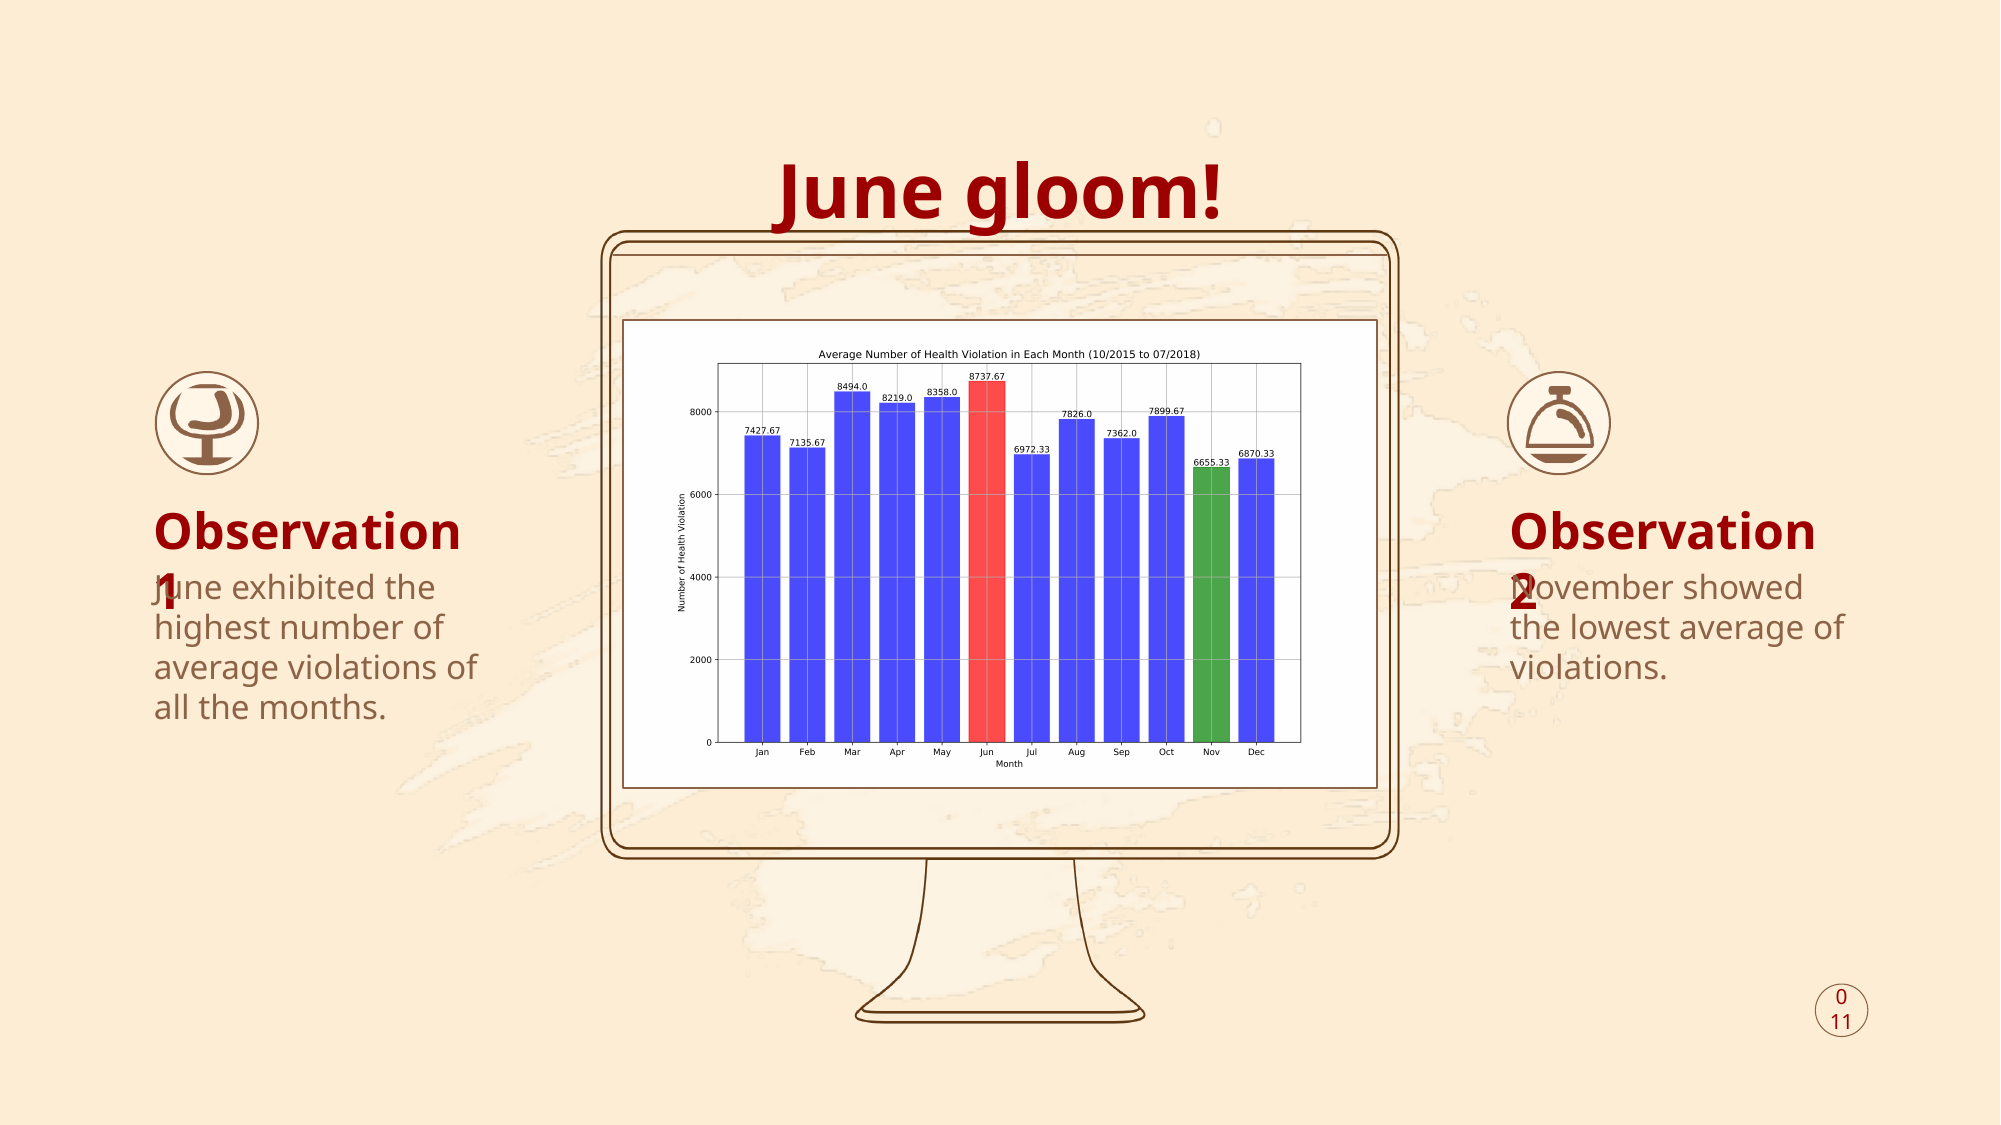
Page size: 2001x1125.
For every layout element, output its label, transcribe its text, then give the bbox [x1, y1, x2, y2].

list Observation 1 [138, 491, 503, 548]
title June gloom! [137, 101, 1863, 243]
slide_number 011 [1811, 980, 1872, 1041]
list Observation 2 [1494, 491, 1872, 548]
picture [166, 383, 249, 466]
picture [594, 243, 1406, 1033]
list June exhibited the highest number of average violations of all the months. [138, 558, 503, 834]
picture [1517, 382, 1601, 466]
list November showed the lowest average of violations. [1494, 558, 1872, 834]
